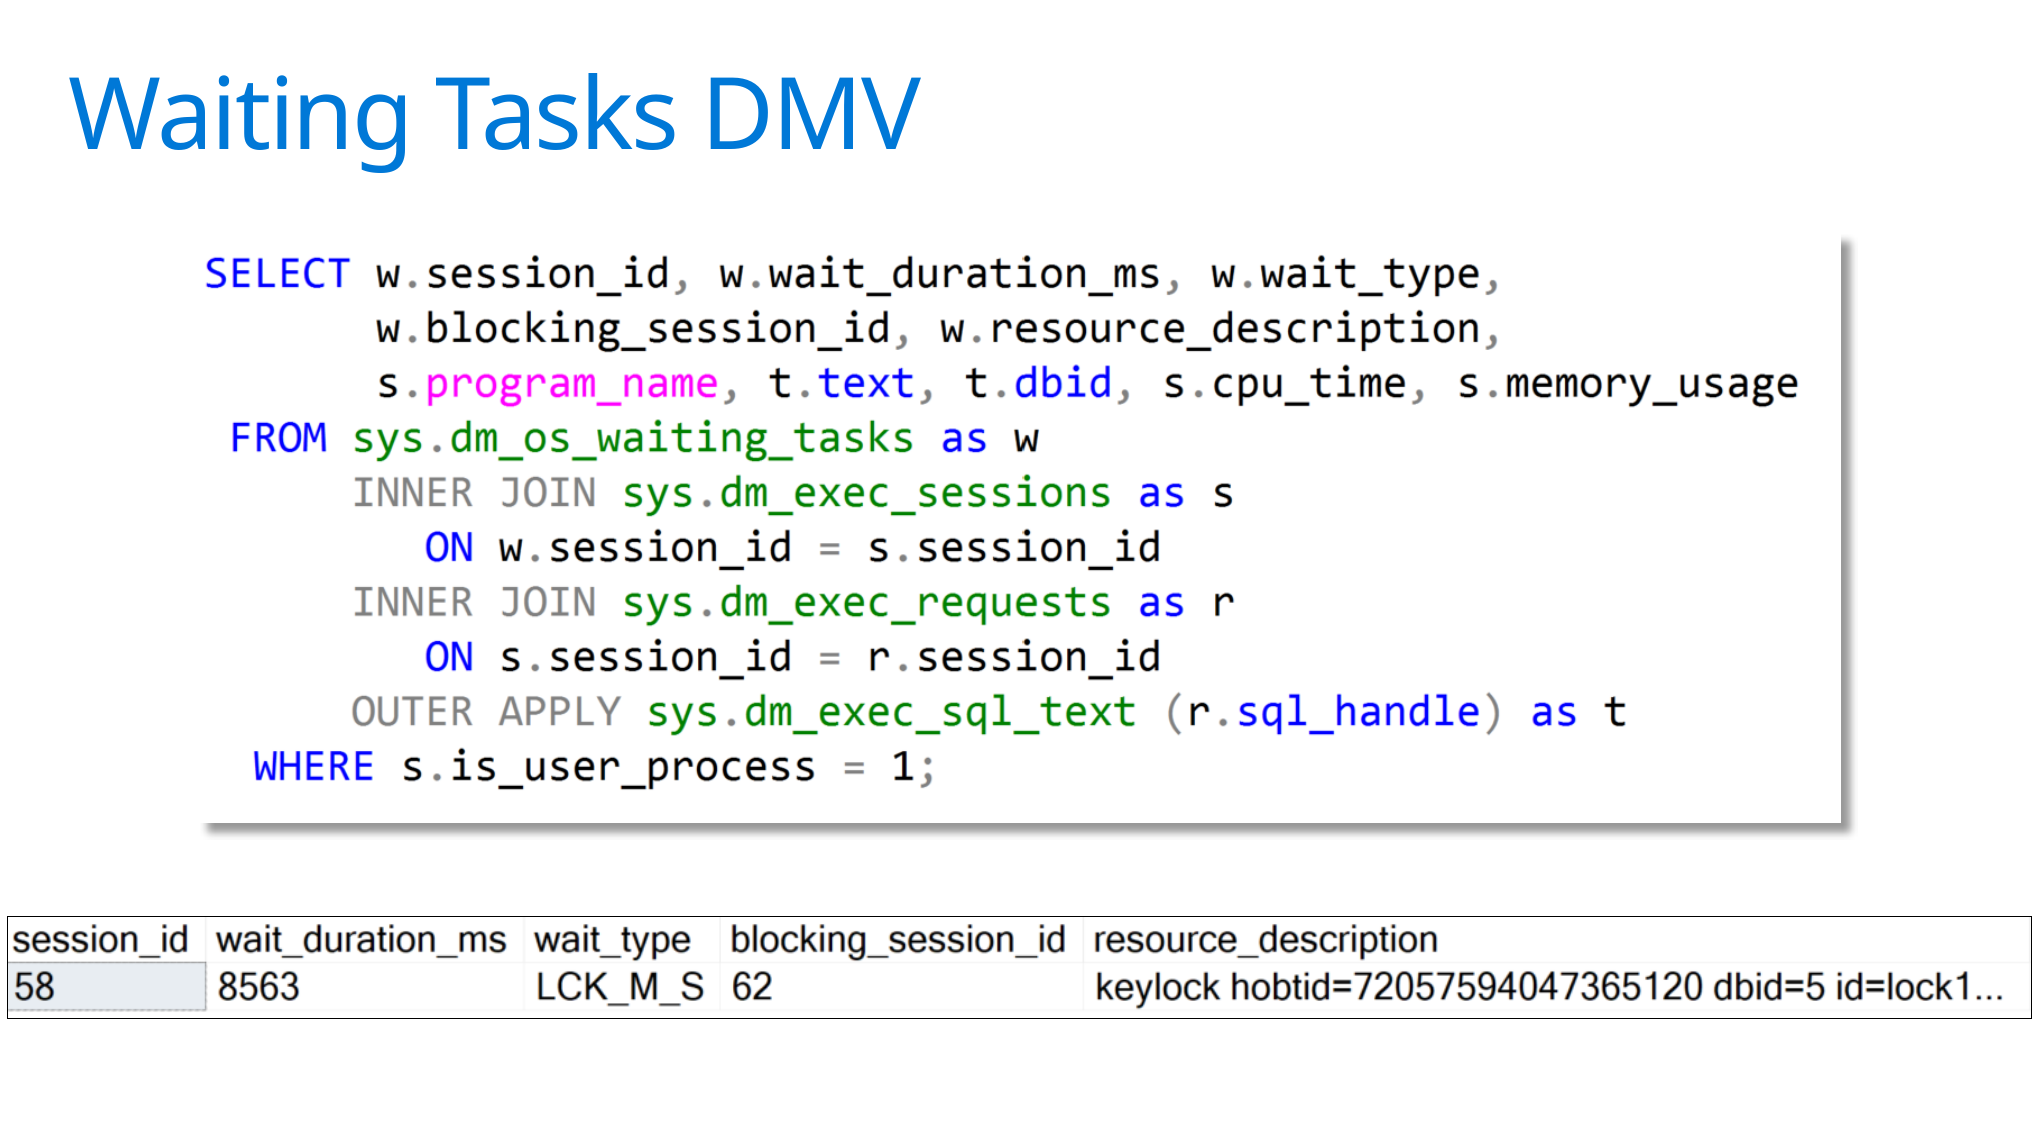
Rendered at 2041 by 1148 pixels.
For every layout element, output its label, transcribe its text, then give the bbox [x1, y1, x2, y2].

picture [198, 232, 1842, 823]
picture [7, 915, 2033, 1020]
title Waiting Tasks DMV [45, 48, 1996, 199]
